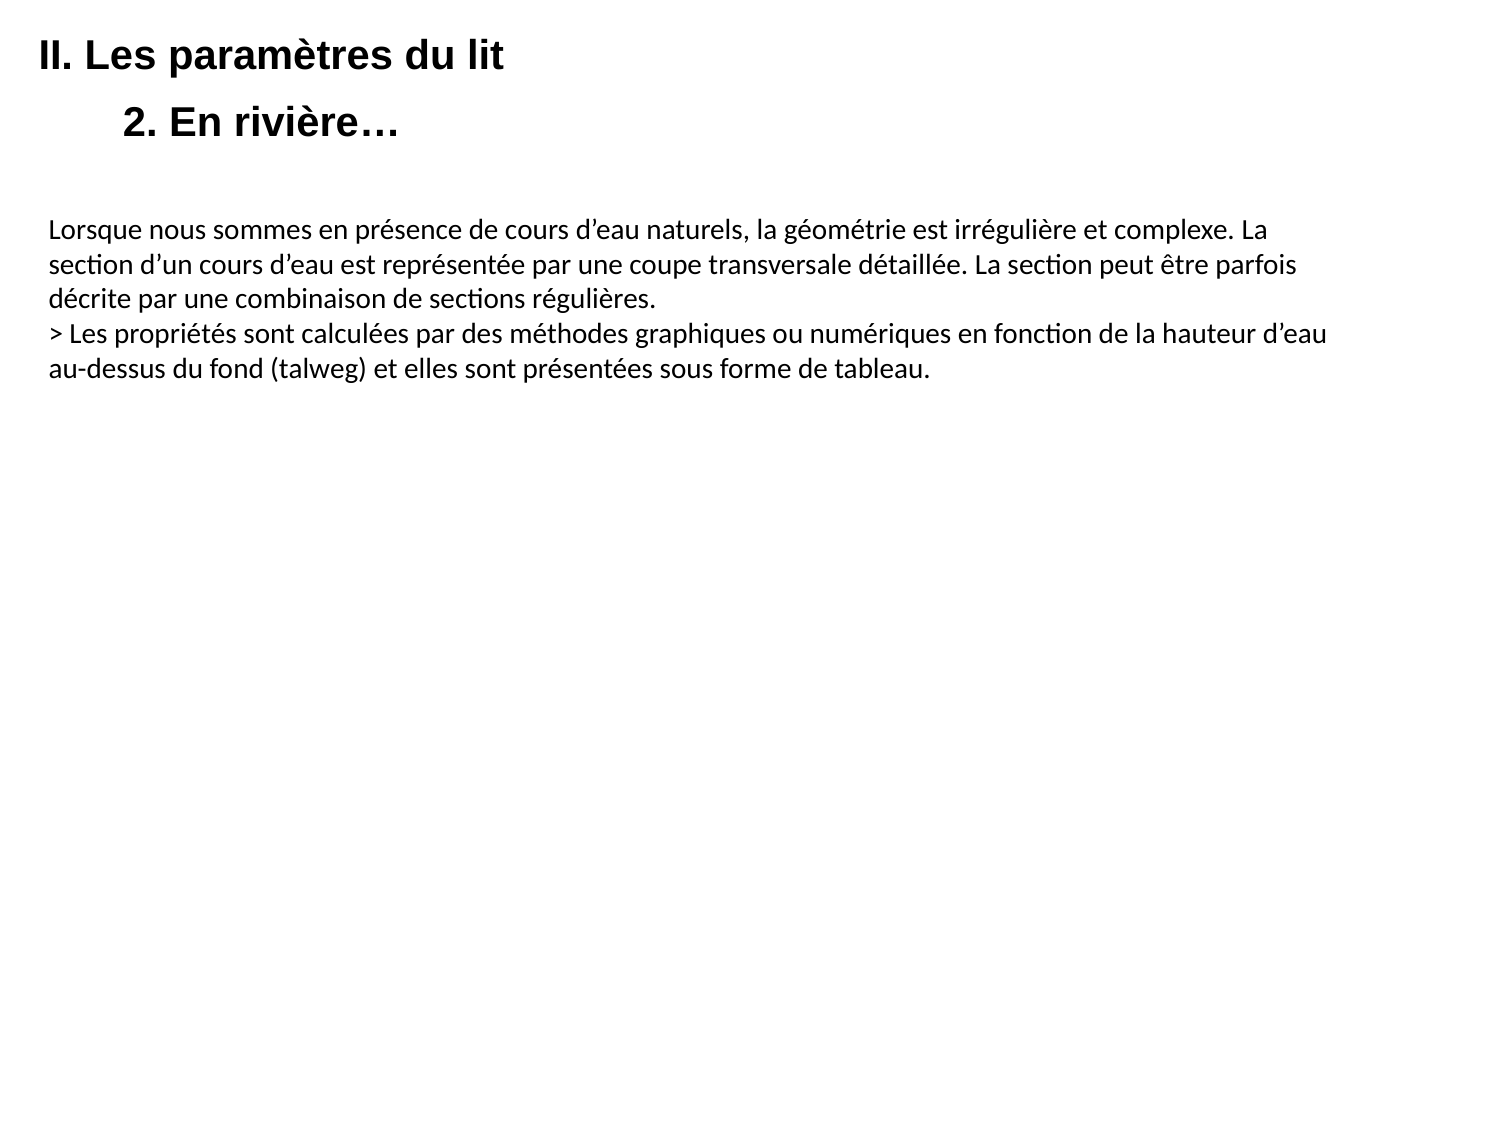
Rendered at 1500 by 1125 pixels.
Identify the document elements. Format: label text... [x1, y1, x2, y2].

text_box II. Les paramètres du lit [0, 28, 1331, 86]
text_box Lorsque nous sommes en présence de cours d’eau naturels, la géométrie est irrégulière et complexe. La section d’un cours d’eau est représentée par une coupe transversale détaillée. La section peut être parfois décrite par une combinaison de sections régulières. > Les propriétés sont calculées par des méthodes graphiques ou numériques en fonction de la hauteur d’eau au-dessus du fond (talweg) et elles sont présentées sous forme de tableau. [33, 202, 1363, 393]
text_box 2. En rivière… [51, 95, 1214, 153]
